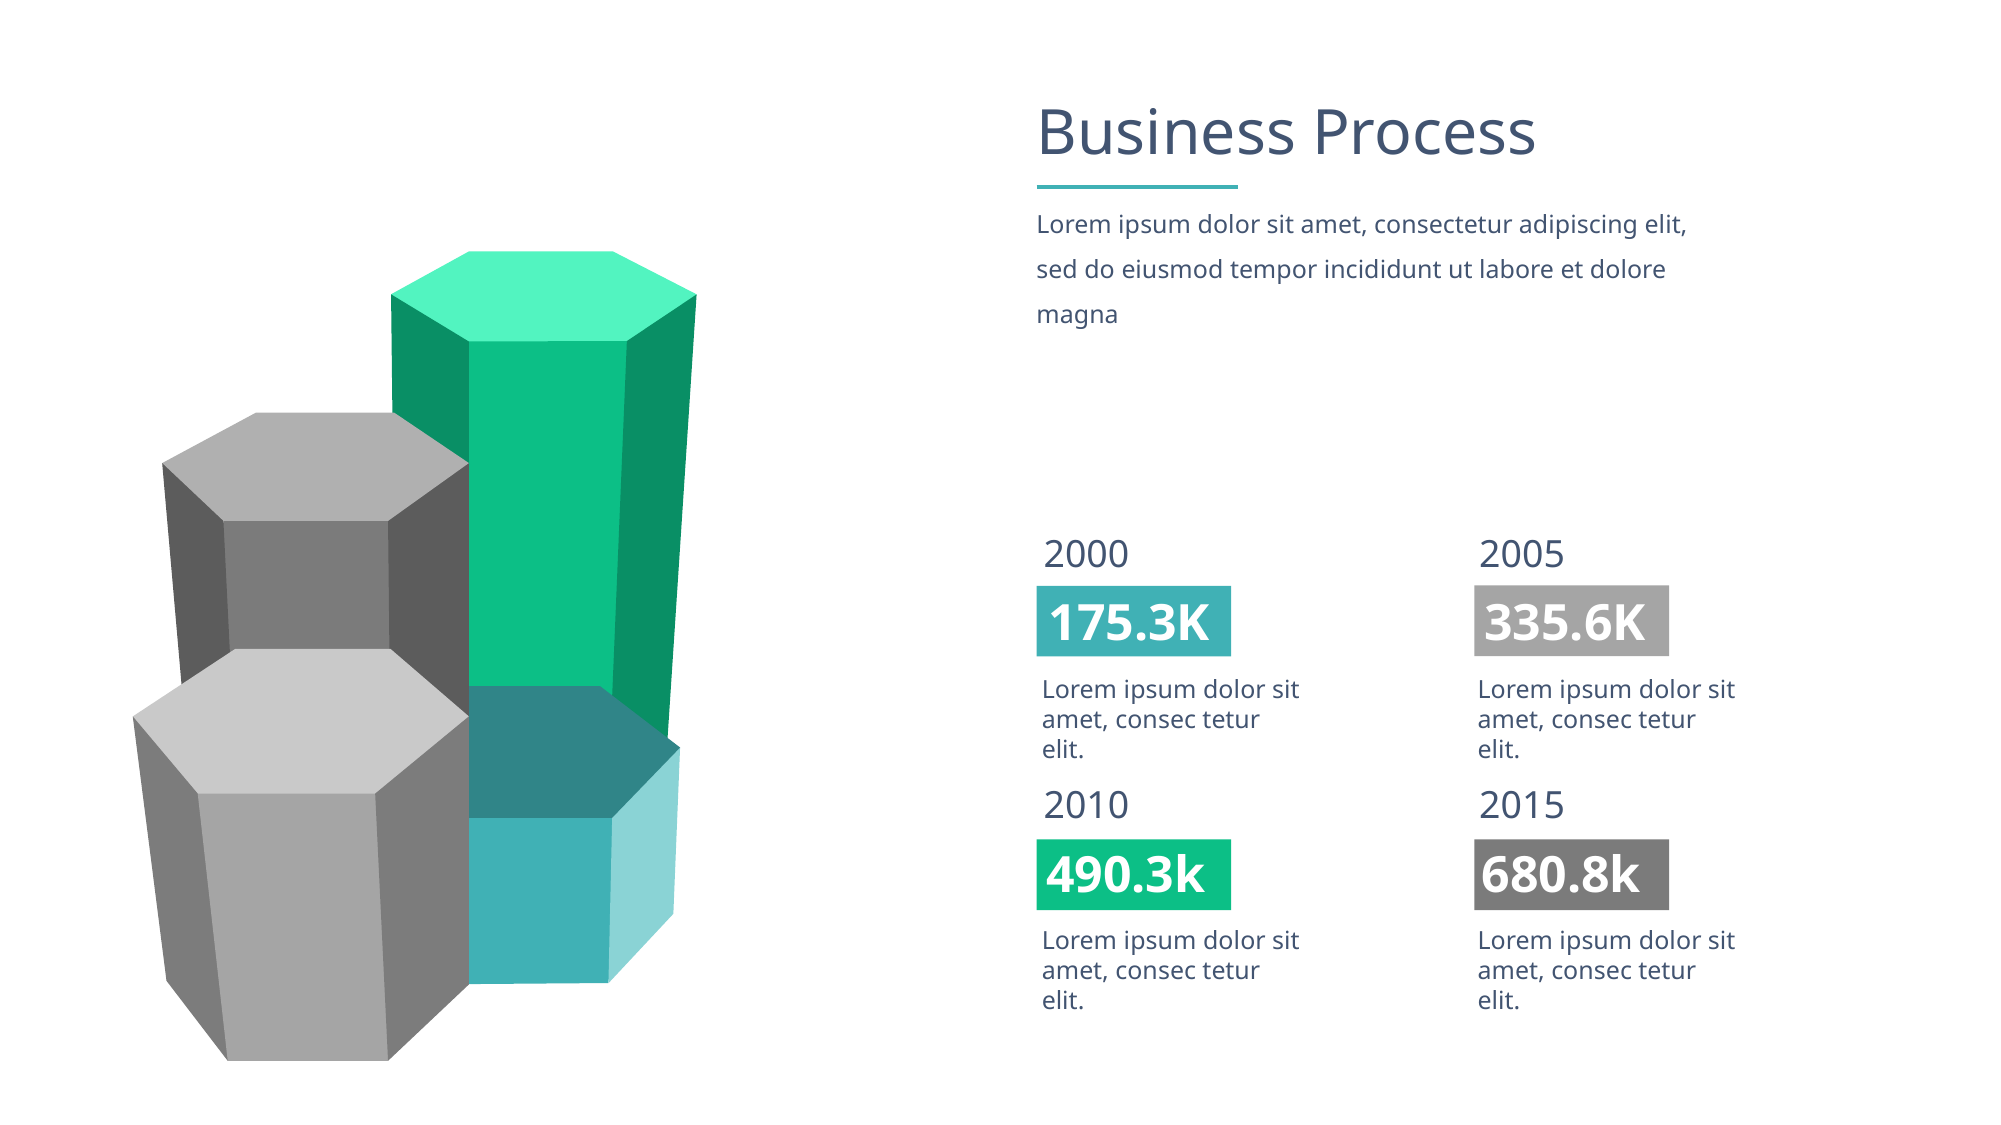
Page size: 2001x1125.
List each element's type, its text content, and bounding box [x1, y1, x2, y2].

text_box 2015 [1464, 773, 1581, 834]
text_box Business Process [1036, 100, 1642, 193]
text_box 175.3K [1033, 583, 1225, 659]
text_box Lorem ipsum dolor sit amet, consec tetur elit. [1462, 917, 1756, 1022]
text_box 680.8k [1466, 834, 1656, 910]
text_box 2005 [1464, 522, 1581, 582]
text_box Lorem ipsum dolor sit amet, consec tetur elit. [1462, 666, 1756, 771]
text_box 2010 [1028, 773, 1145, 834]
text_box 2000 [1028, 522, 1145, 582]
text_box 490.3k [1031, 834, 1220, 910]
text_box Lorem ipsum dolor sit amet, consectetur adipiscing elit, sed do eiusmod tempor incididunt ut labore et dolore magna [1036, 193, 1724, 329]
text_box [1473, 838, 1670, 911]
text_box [132, 251, 697, 1061]
text_box 335.6K [1469, 583, 1661, 659]
text_box Lorem ipsum dolor sit amet, consec tetur elit. [1027, 917, 1320, 1022]
text_box [1225, 585, 1232, 657]
text_box [1661, 584, 1670, 657]
text_box Lorem ipsum dolor sit amet, consec tetur elit. [1027, 666, 1320, 771]
text_box [1036, 838, 1232, 911]
